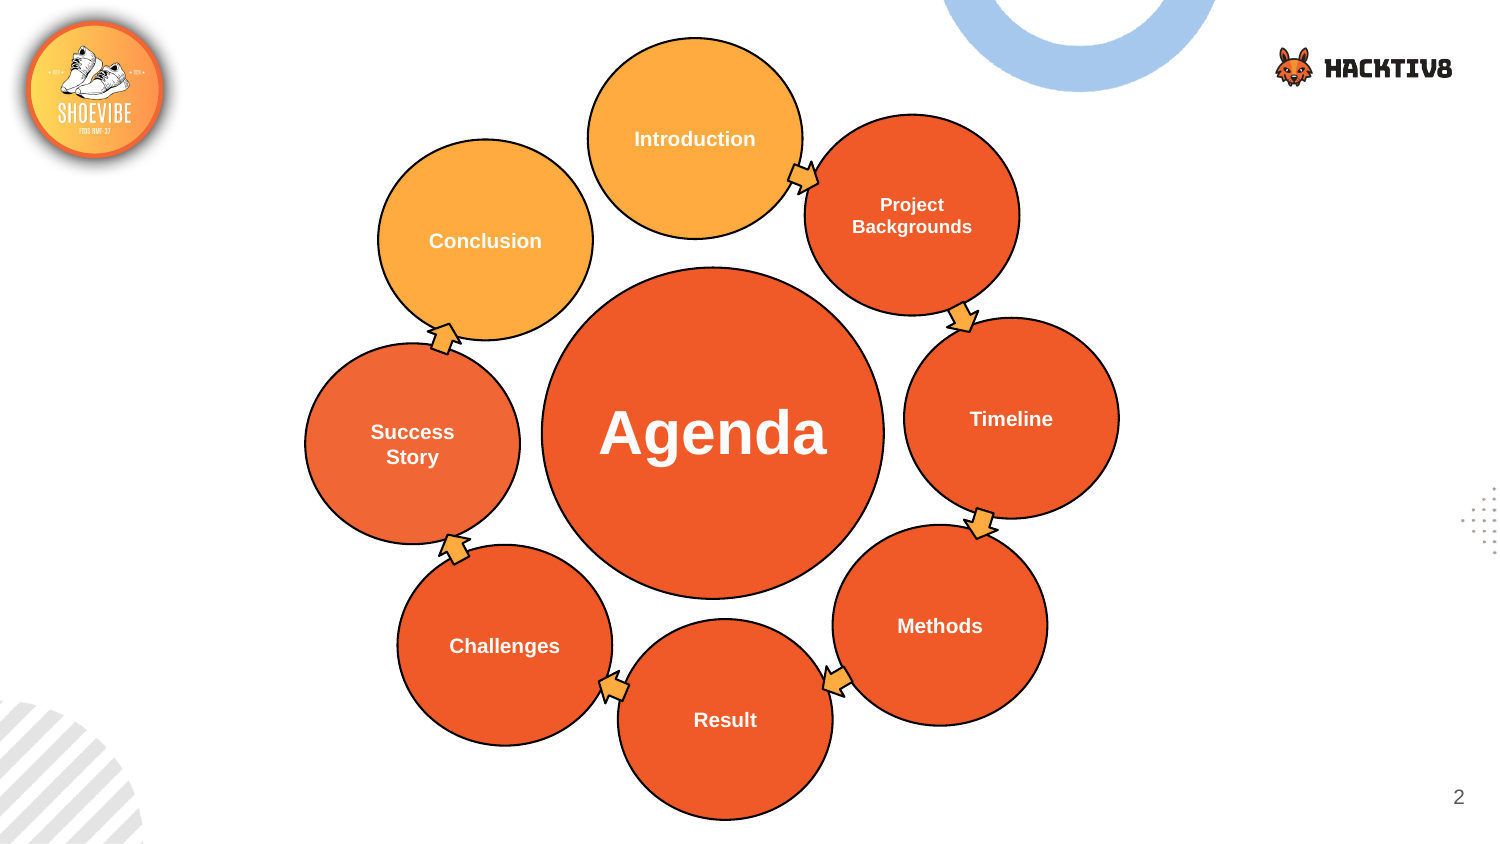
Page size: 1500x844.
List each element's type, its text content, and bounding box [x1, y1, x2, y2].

text_box Success Story [303, 341, 523, 547]
text_box Introduction [585, 35, 805, 242]
text_box [785, 159, 821, 197]
text_box Conclusion [376, 137, 595, 343]
slide_number 2 [1389, 764, 1480, 830]
text_box Methods [830, 522, 1050, 728]
picture [0, 0, 1500, 844]
text_box Result [615, 616, 835, 822]
text_box [820, 664, 855, 699]
text_box [596, 668, 632, 706]
text_box [944, 299, 981, 335]
text_box Project Backgrounds [802, 112, 1022, 318]
text_box [539, 265, 886, 601]
text_box [962, 506, 1000, 541]
text_box [425, 321, 463, 357]
text_box Agenda [547, 390, 878, 476]
text_box Timeline [901, 315, 1121, 521]
text_box [437, 532, 473, 567]
text_box Challenges [395, 542, 615, 748]
